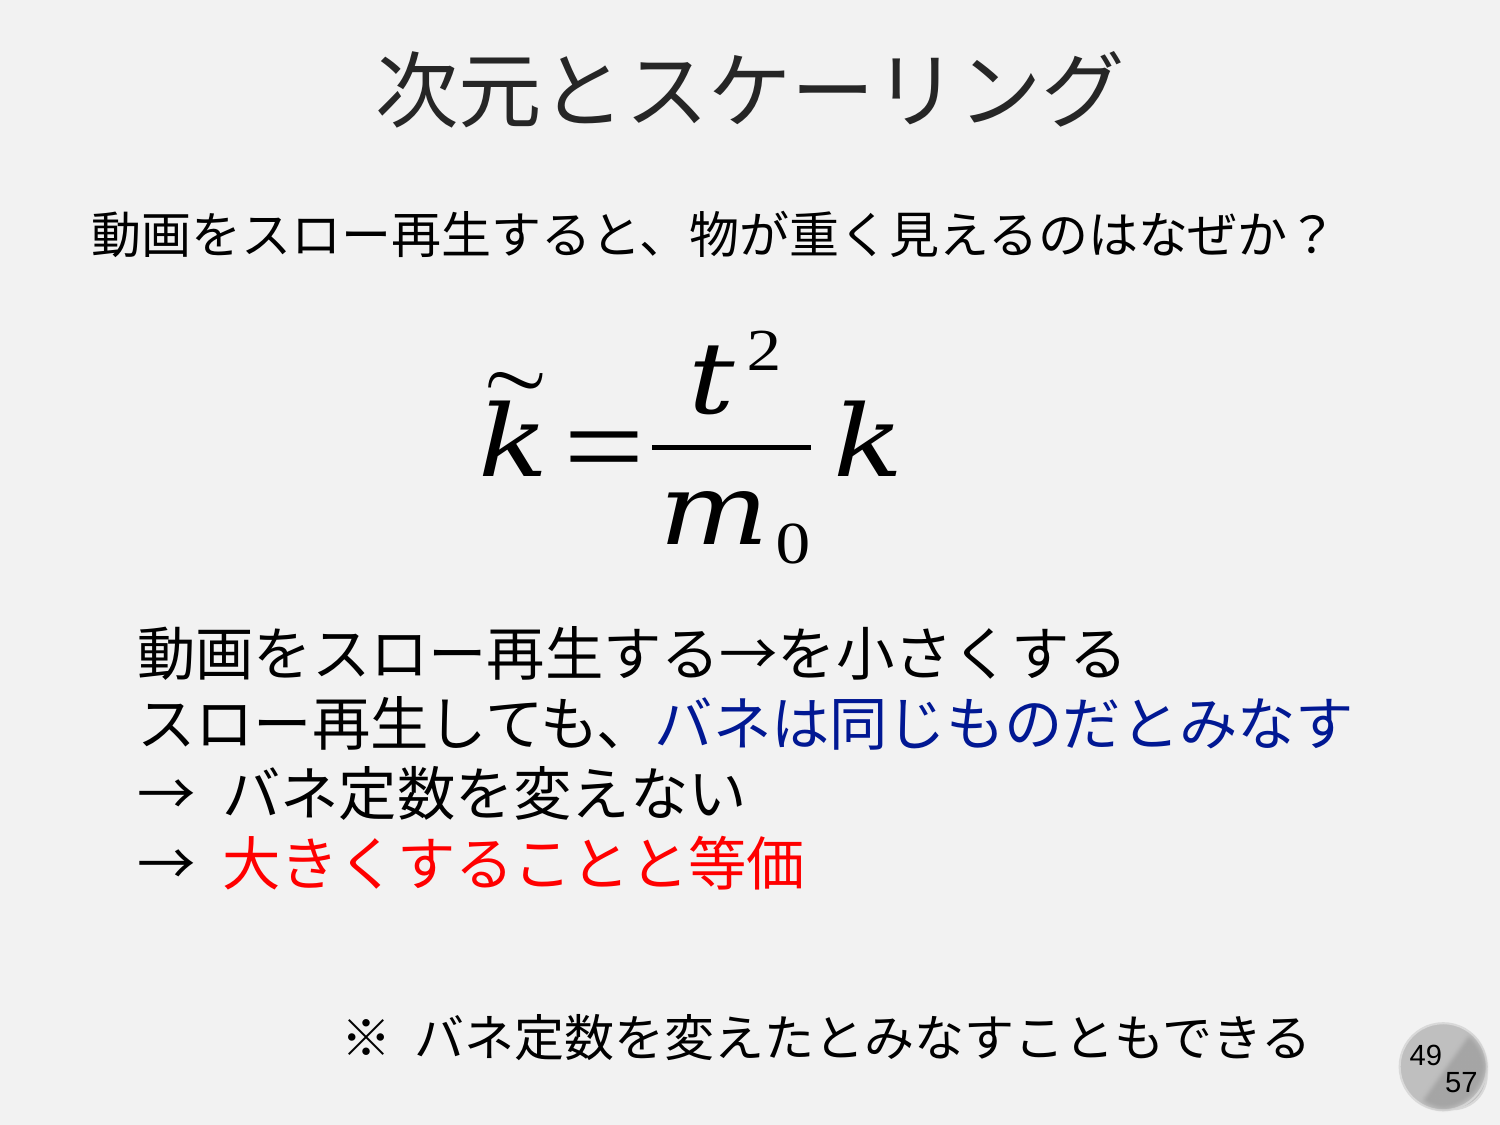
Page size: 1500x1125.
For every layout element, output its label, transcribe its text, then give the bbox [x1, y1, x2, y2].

text_box 動画をスロー再生すると、物が重く見えるのはなぜか？ [76, 196, 1400, 271]
list 次元とスケーリング [0, 31, 1500, 155]
text_box ※ バネ定数を変えたとみなすこともできる [326, 999, 1327, 1075]
